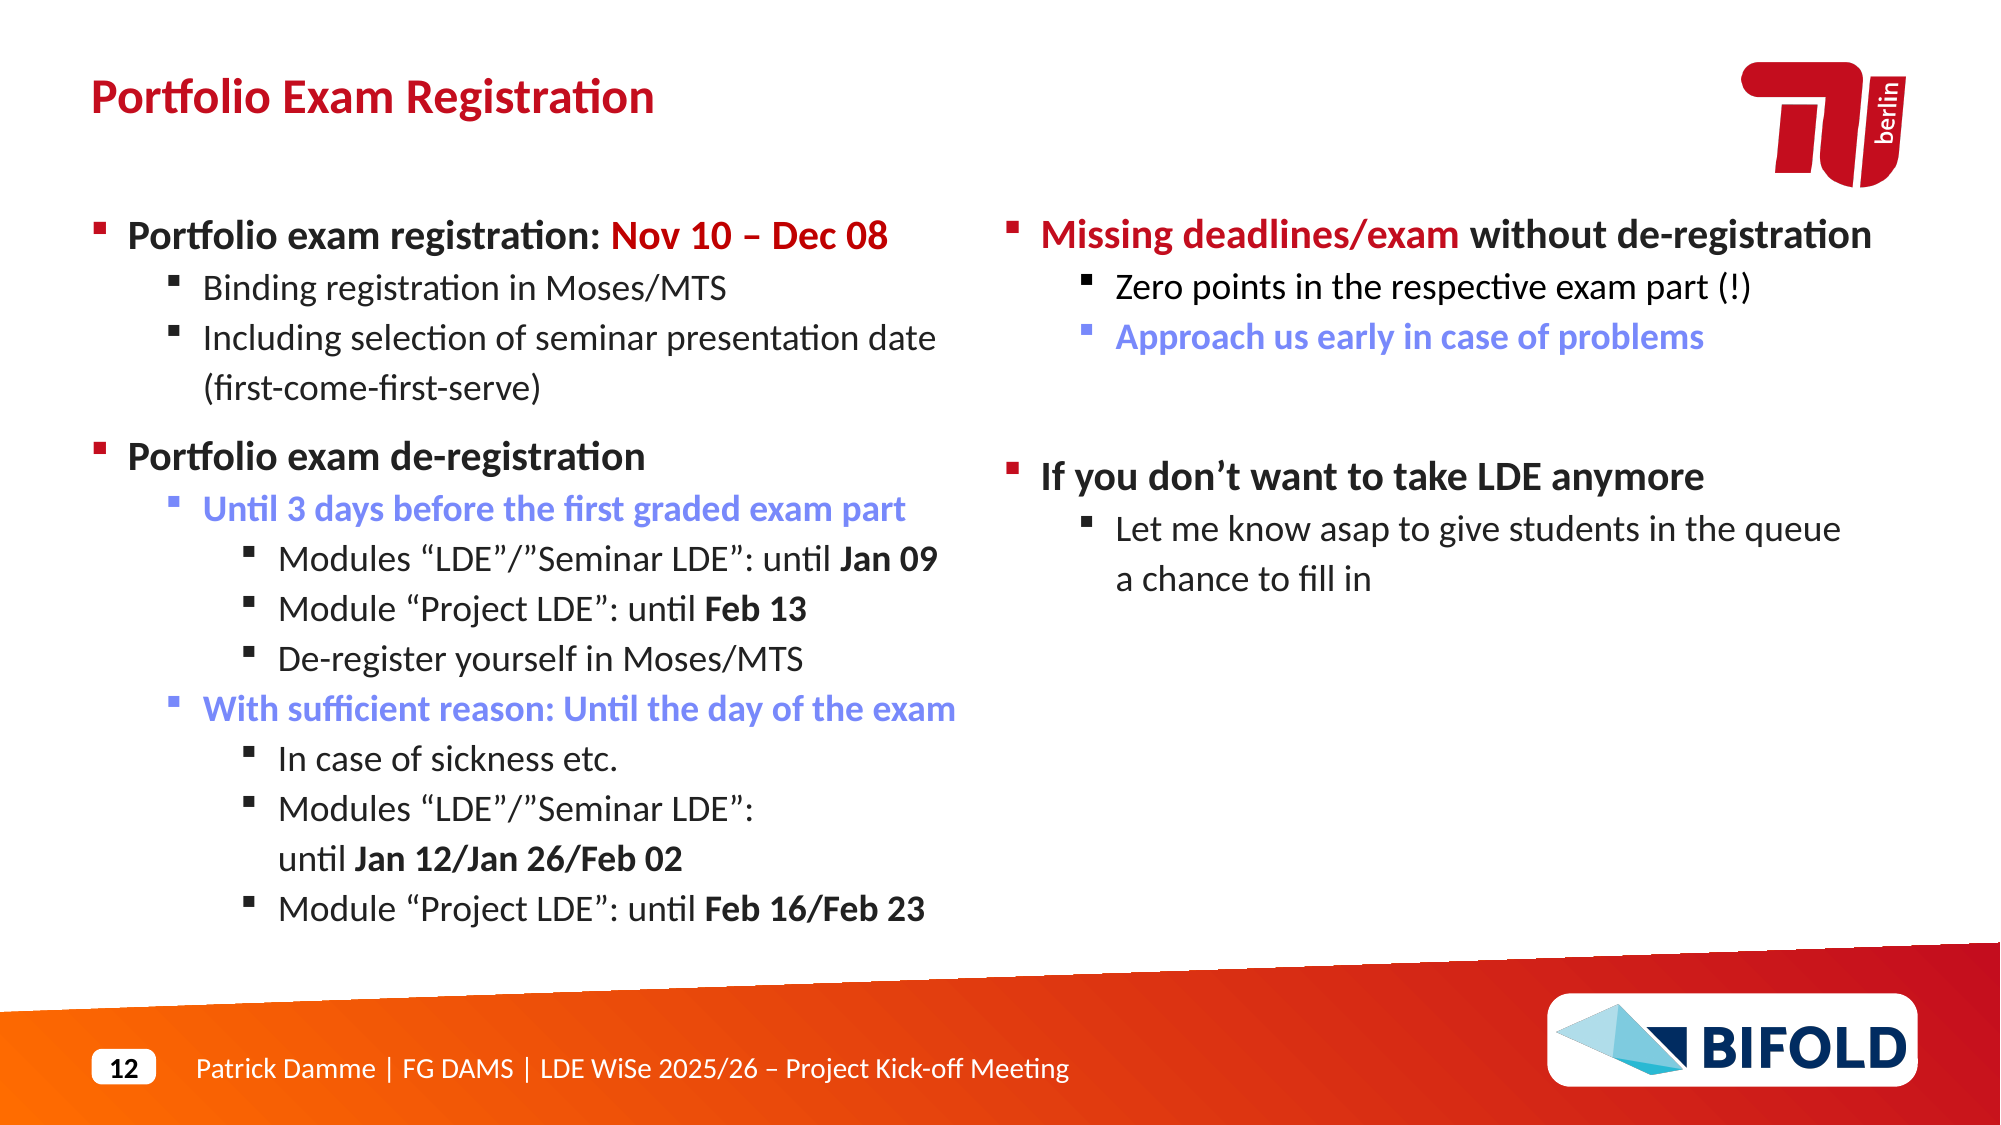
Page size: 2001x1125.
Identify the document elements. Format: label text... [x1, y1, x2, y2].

list Portfolio Exam Registration [91, 65, 1455, 183]
list Missing deadlines/exam without de-registration Zero points in the respective exam part (!) Approach us early in case of problems If you don’t want to take LDE anymore Let me know asap to give students in the queue a chance to fill in [1003, 207, 1913, 947]
picture [1556, 1004, 1906, 1075]
list Portfolio exam registration: Nov 10 – Dec 08 Binding registration in Moses/MTS Including selection of seminar presentation date (first-come-first-serve) Portfolio exam de-registration Until 3 days before the first graded exam part Modules “LDE”/”Seminar LDE”: until Jan 09 Module “Project LDE”: until Feb 13 De-register yourself in Moses/MTS With sufficient reason: Until the day of the exam In case of sickness etc. Modules “LDE”/”Seminar LDE”: until Jan 12/Jan 26/Feb 02 Module “Project LDE”: until Feb 16/Feb 23 [90, 208, 1000, 948]
picture [1741, 62, 1906, 188]
